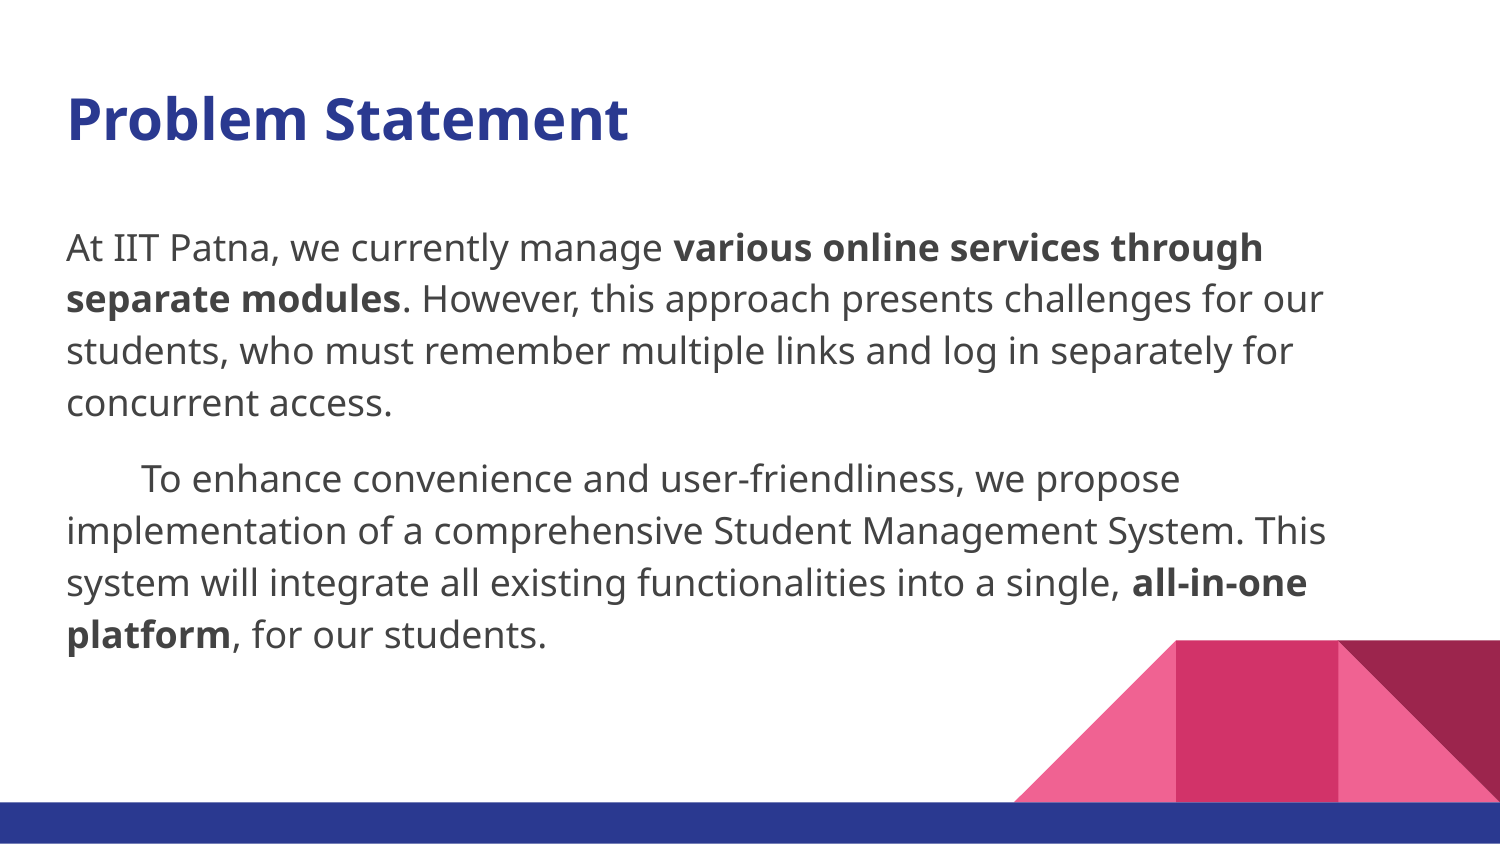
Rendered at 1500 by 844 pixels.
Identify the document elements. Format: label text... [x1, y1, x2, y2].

list At IIT Patna, we currently manage various online services through separate modules. However, this approach presents challenges for our students, who must remember multiple links and log in separately for concurrent access. To enhance convenience and user-friendliness, we propose implementation of a comprehensive Student Management System. This system will integrate all existing functionalities into a single, all-in-one platform, for our students. [51, 201, 1449, 750]
title Problem Statement [51, 67, 1449, 167]
